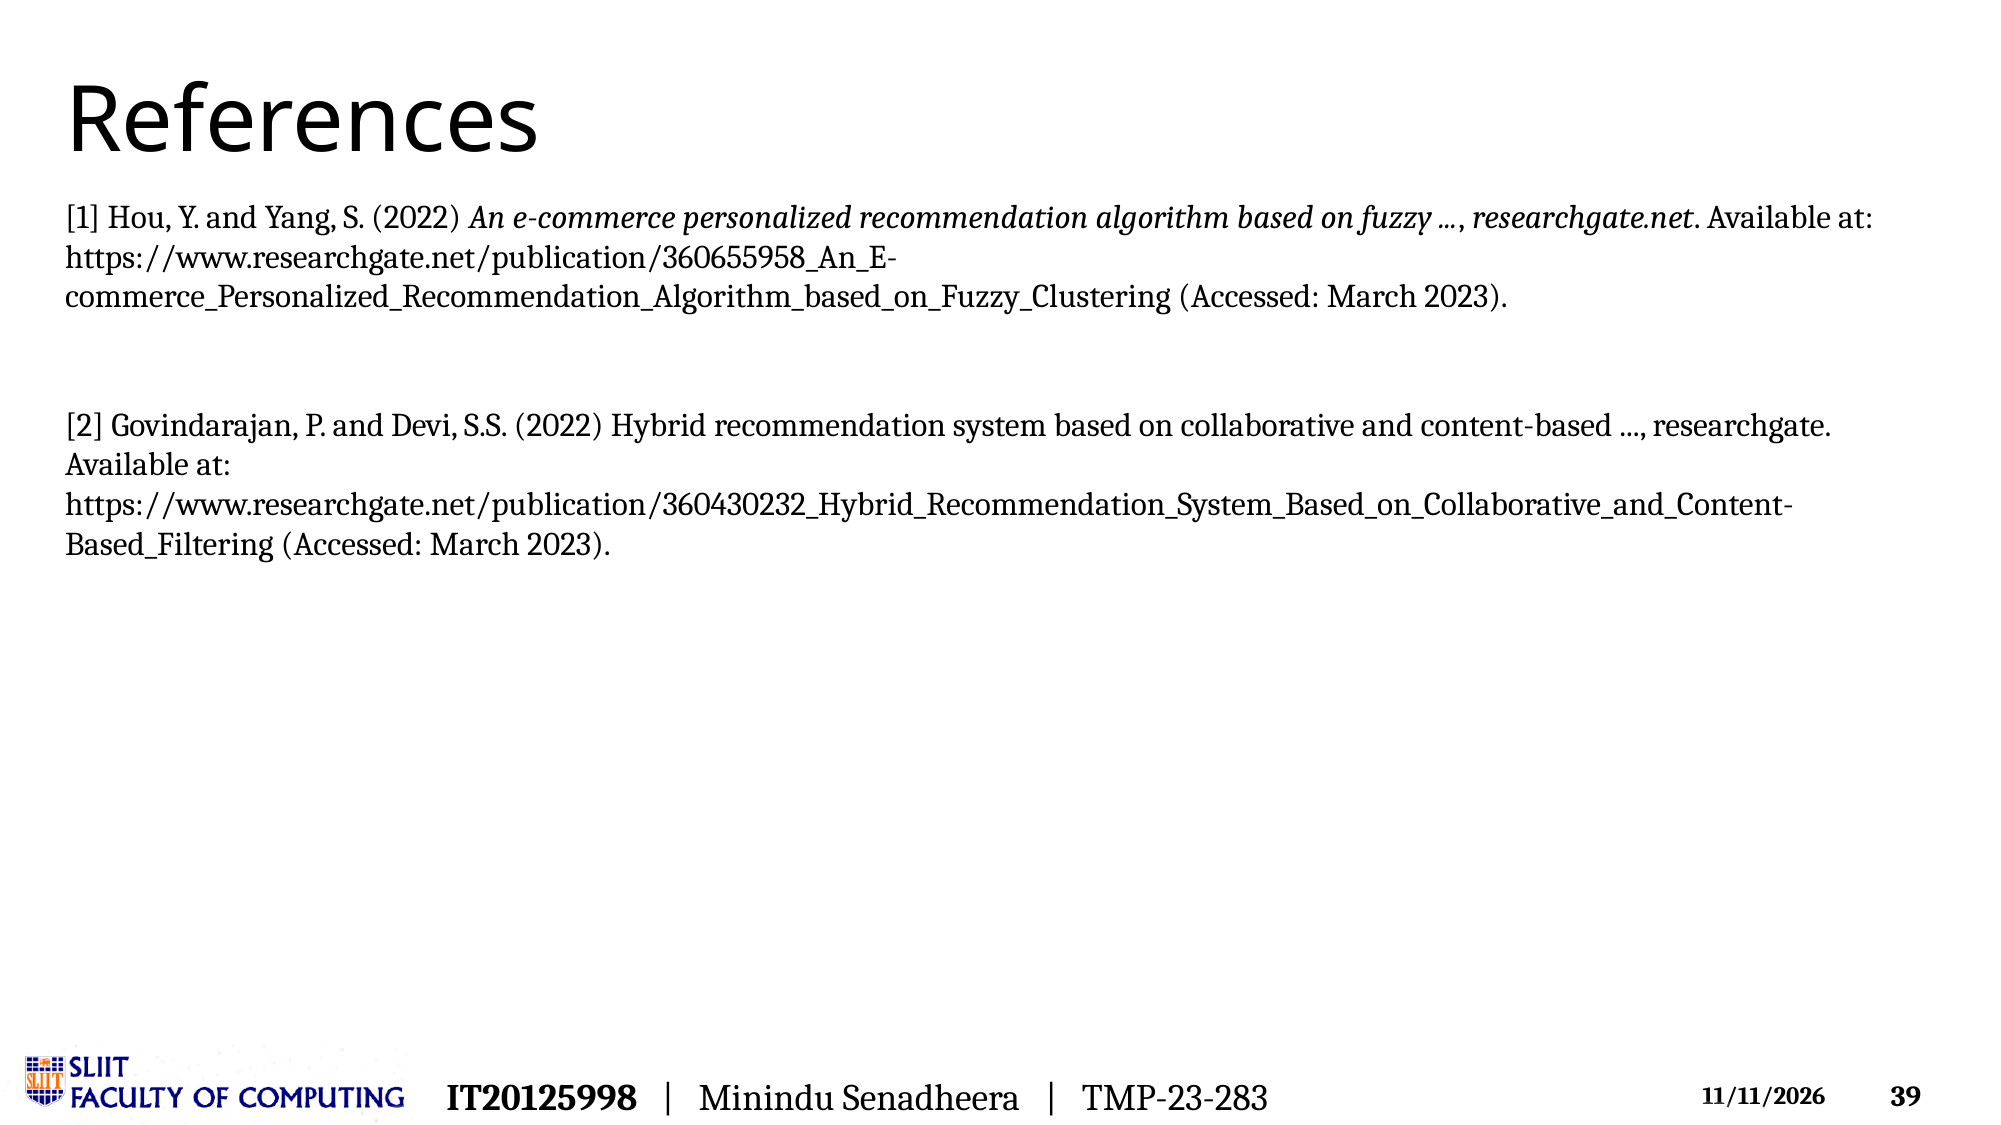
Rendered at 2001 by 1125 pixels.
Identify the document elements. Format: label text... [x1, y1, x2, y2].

text_box IT20125998 | Minindu Senadheera | TMP-23-283 [430, 1063, 1552, 1125]
title References [50, 50, 1967, 180]
list [1] Hou, Y. and Yang, S. (2022) An e-commerce personalized recommendation algorithm based on fuzzy ..., researchgate.net. Available at: https://www.researchgate.net/publication/360655958_An_E-commerce_Personalized_Recommendation_Algorithm_based_on_Fuzzy_Clustering (Accessed: March 2023). [2] Govindarajan, P. and Devi, S.S. (2022) Hybrid recommendation system based on collaborative and content-based ..., researchgate. Available at: https://www.researchgate.net/publication/360430232_Hybrid_Recommendation_System_Based_on_Collaborative_and_Content-Based_Filtering (Accessed: March 2023). [50, 187, 1967, 1038]
picture [0, 1045, 413, 1124]
